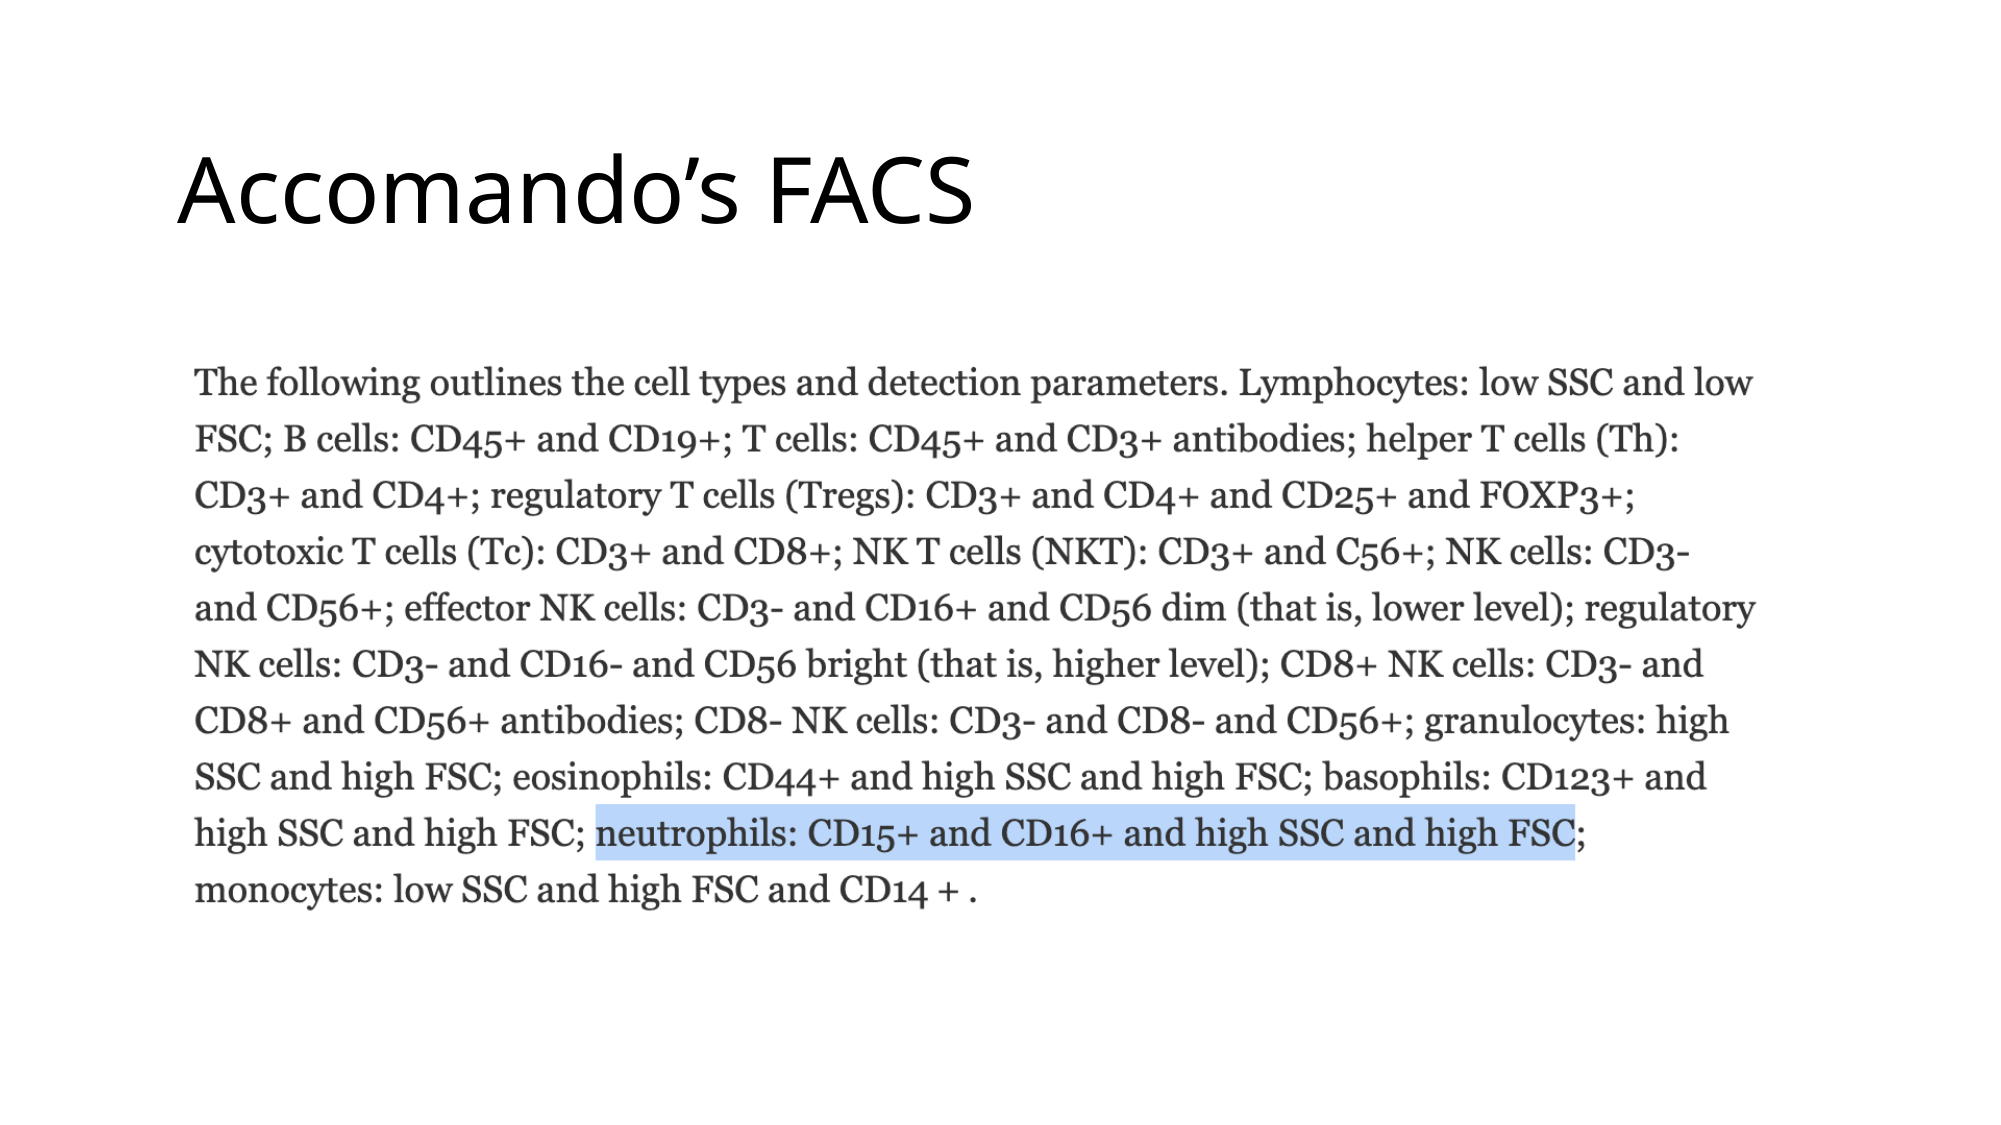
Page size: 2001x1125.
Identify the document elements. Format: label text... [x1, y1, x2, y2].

text_box Accomando’s FACS [162, 84, 1888, 303]
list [160, 343, 1840, 969]
